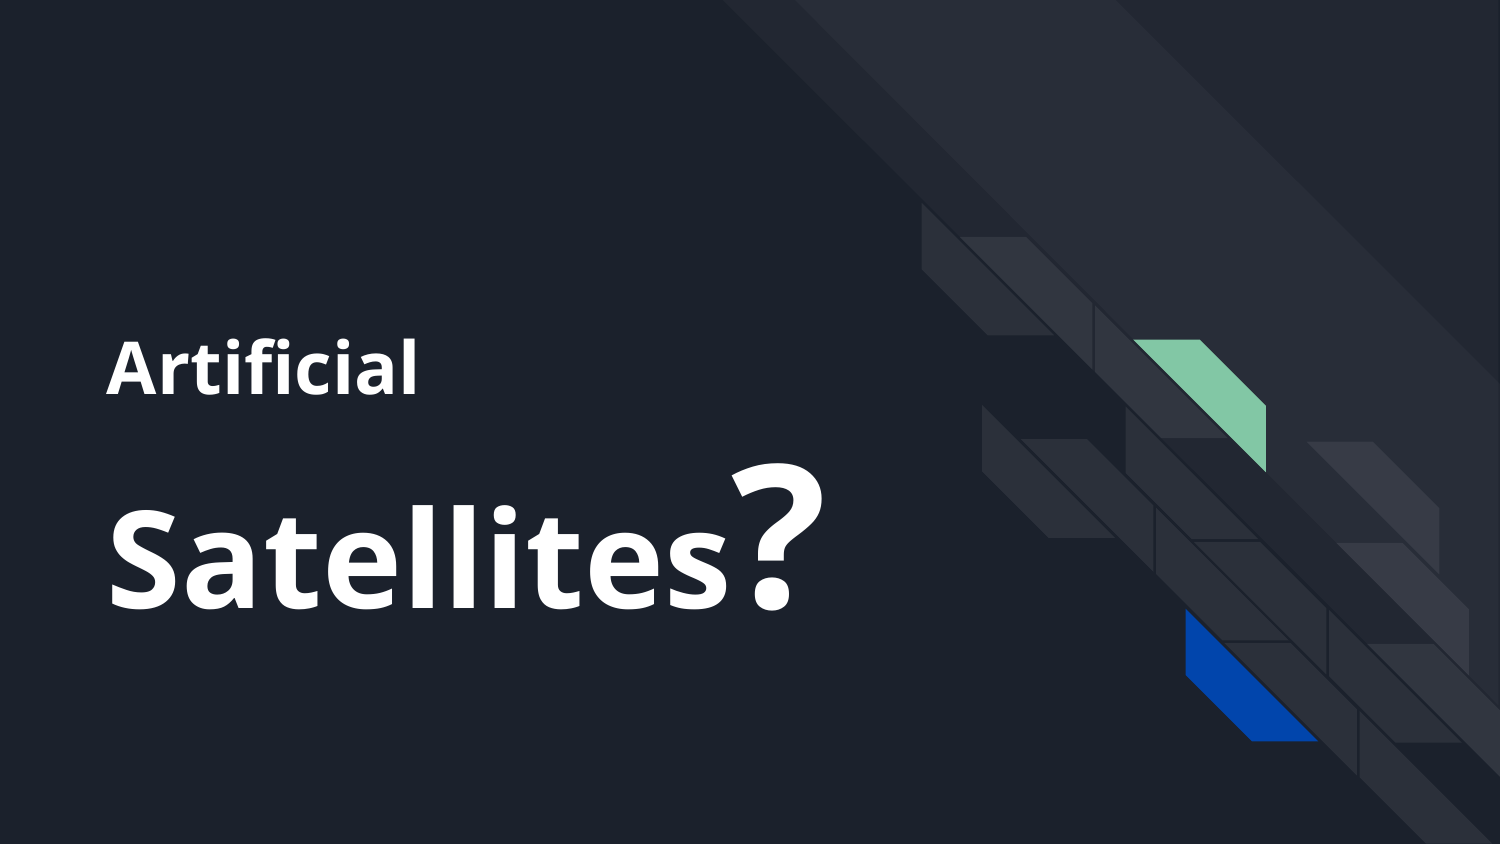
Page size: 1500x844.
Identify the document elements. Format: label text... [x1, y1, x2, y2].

title Artificial Satellites? [91, 336, 953, 634]
